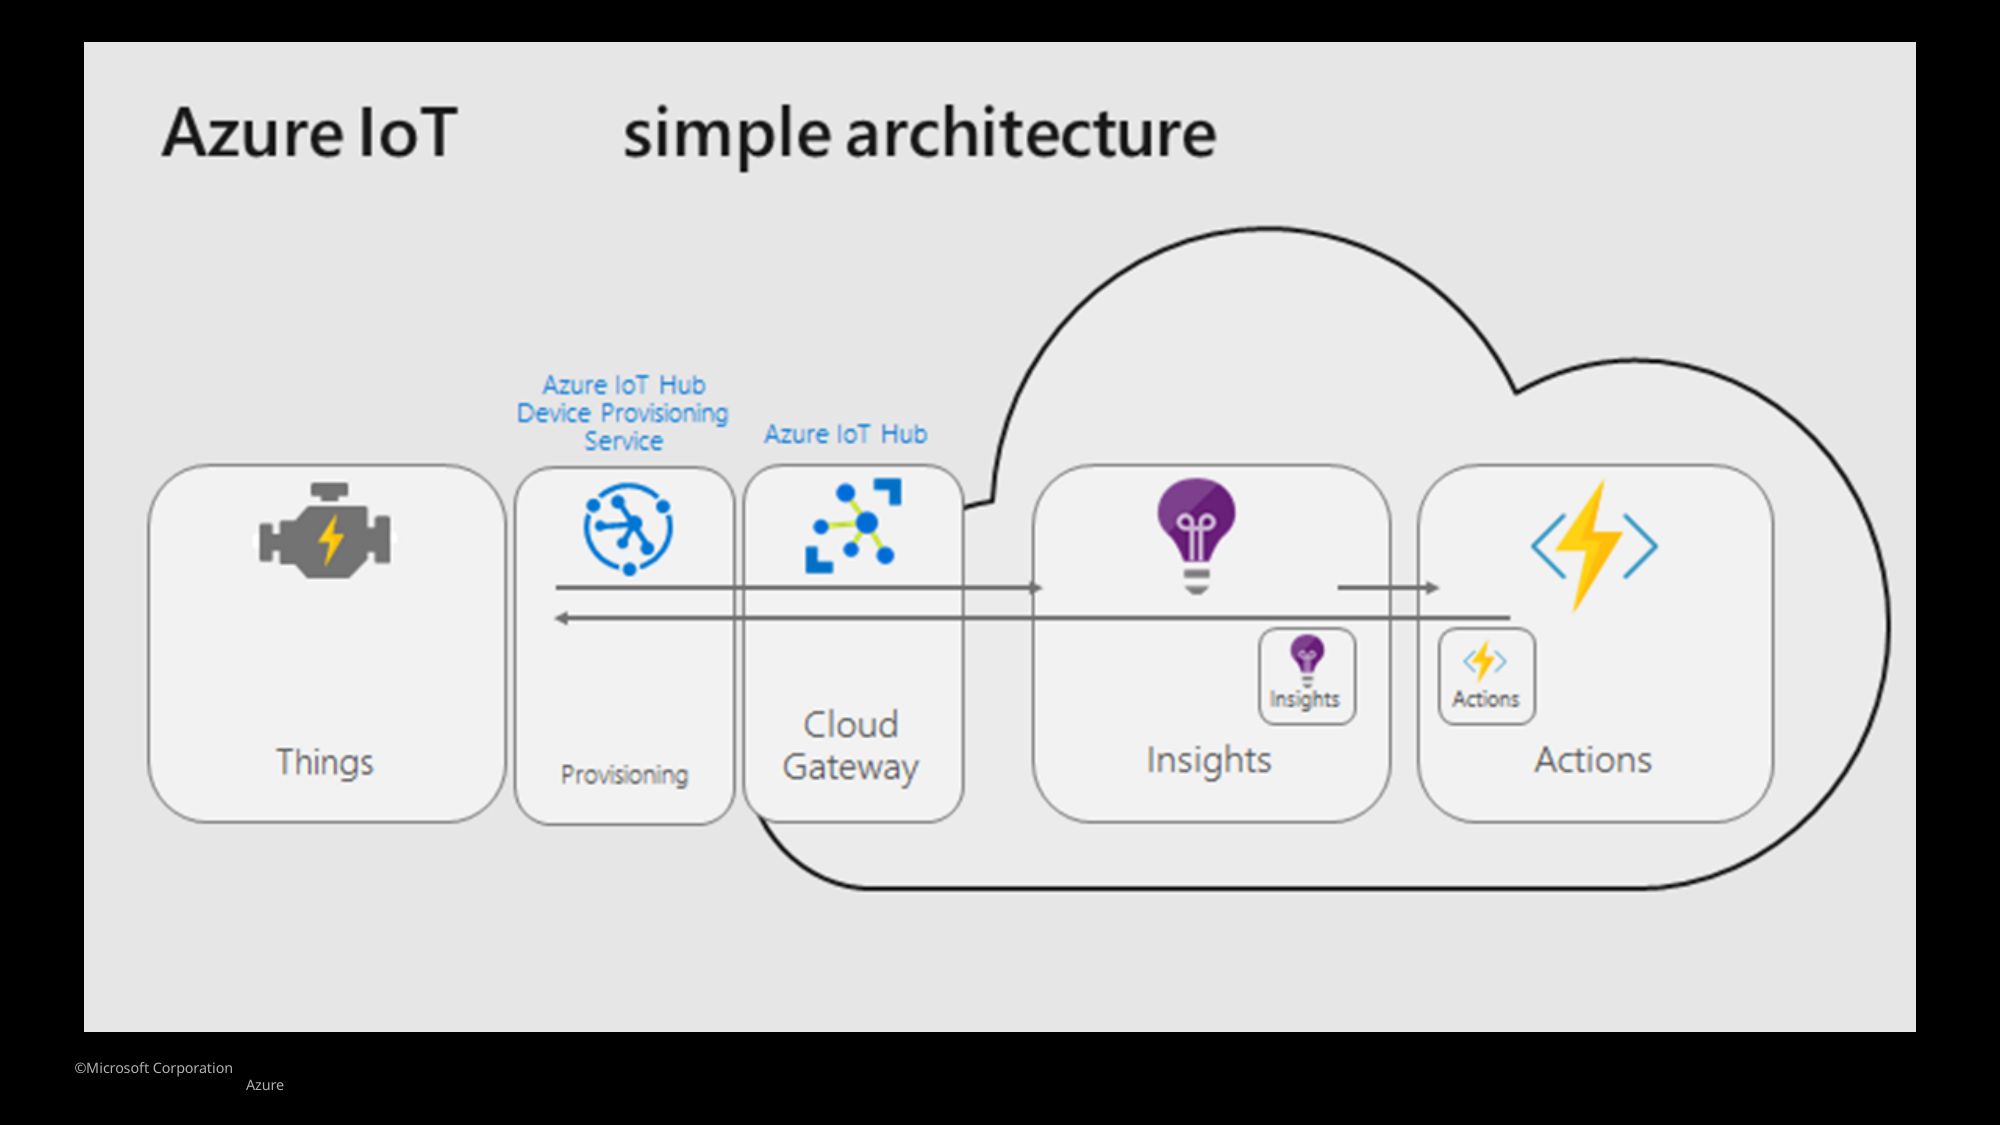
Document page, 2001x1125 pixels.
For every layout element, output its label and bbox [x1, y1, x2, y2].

picture [84, 42, 1916, 1032]
